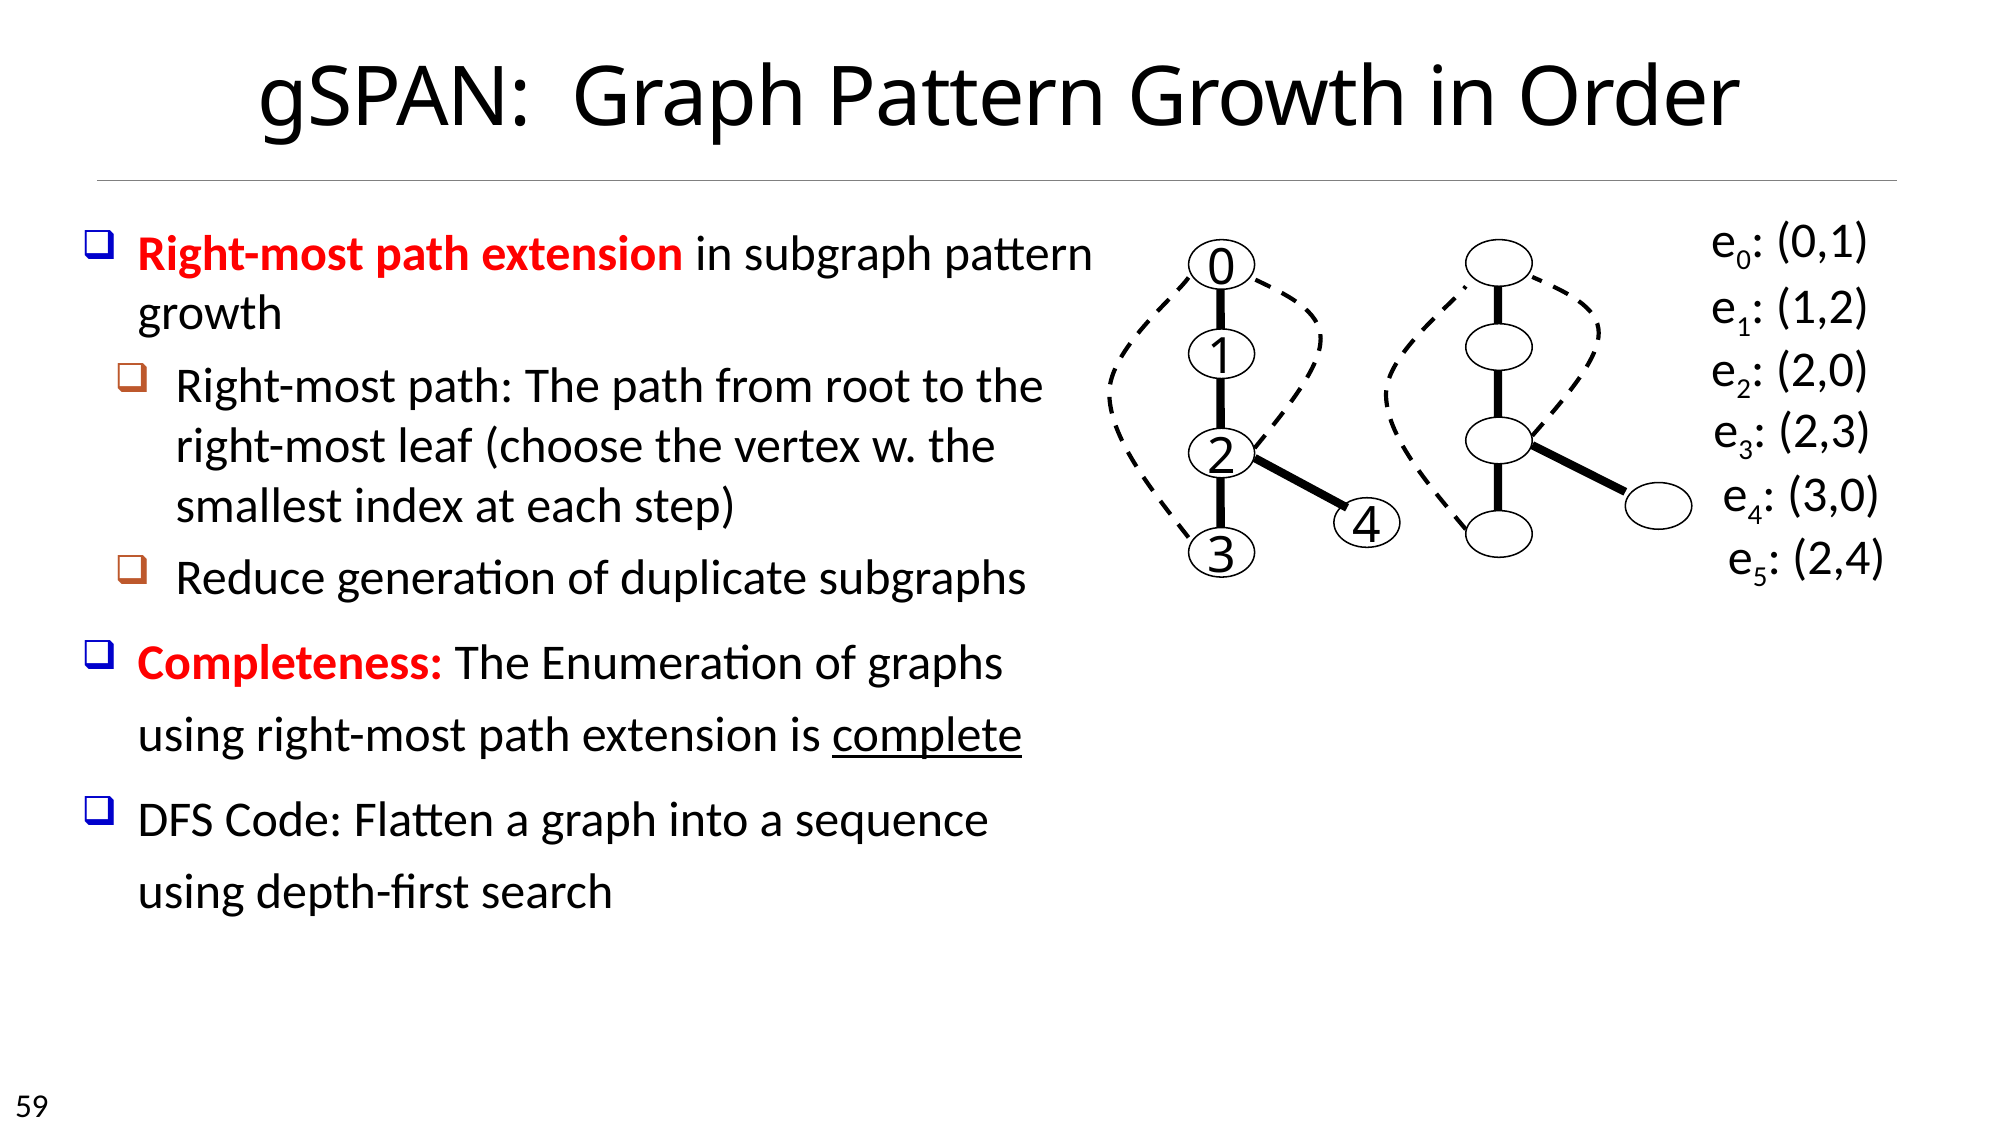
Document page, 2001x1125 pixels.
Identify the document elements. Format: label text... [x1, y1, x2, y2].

list Right-most path extension in subgraph pattern growth Right-most path: The path from root to the right-most leaf (choose the vertex w. the smallest index at each step) Reduce generation of duplicate subgraphs Completeness: The Enumeration of graphs using right-most path extension is complete DFS Code: Flatten a graph into a sequence using depth-first search [66, 212, 1110, 1050]
title gSPAN: Graph Pattern Growth in Order [83, 50, 1917, 150]
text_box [1108, 239, 1321, 578]
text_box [1324, 199, 1904, 593]
